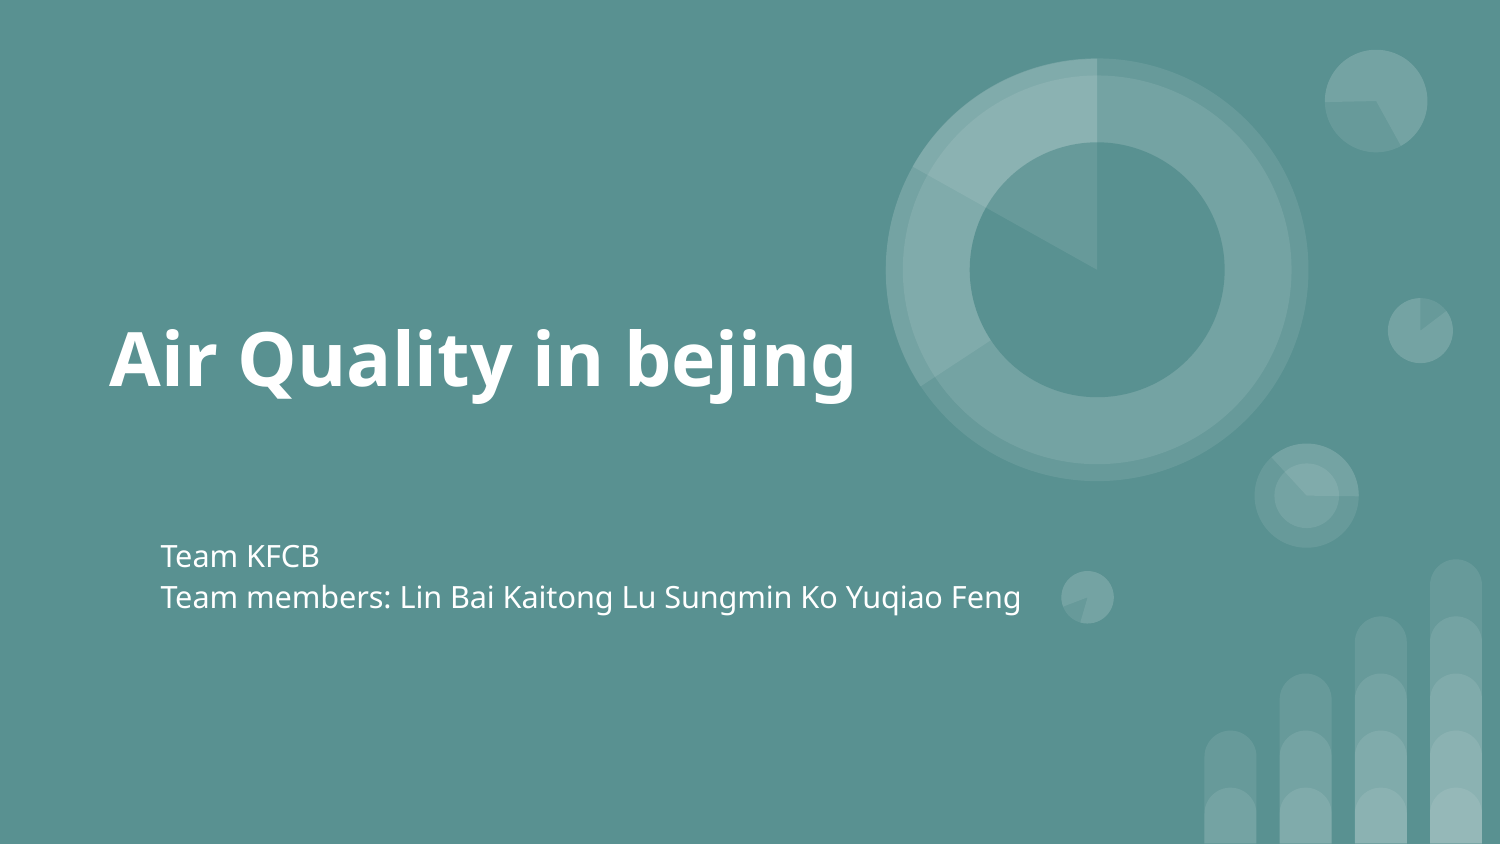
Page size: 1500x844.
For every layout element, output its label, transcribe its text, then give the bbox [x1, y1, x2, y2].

subtitle Team KFCB Team members: Lin Bai Kaitong Lu Sungmin Ko Yuqiao Feng [145, 519, 1059, 634]
title Air Quality in bejing [94, 176, 944, 485]
